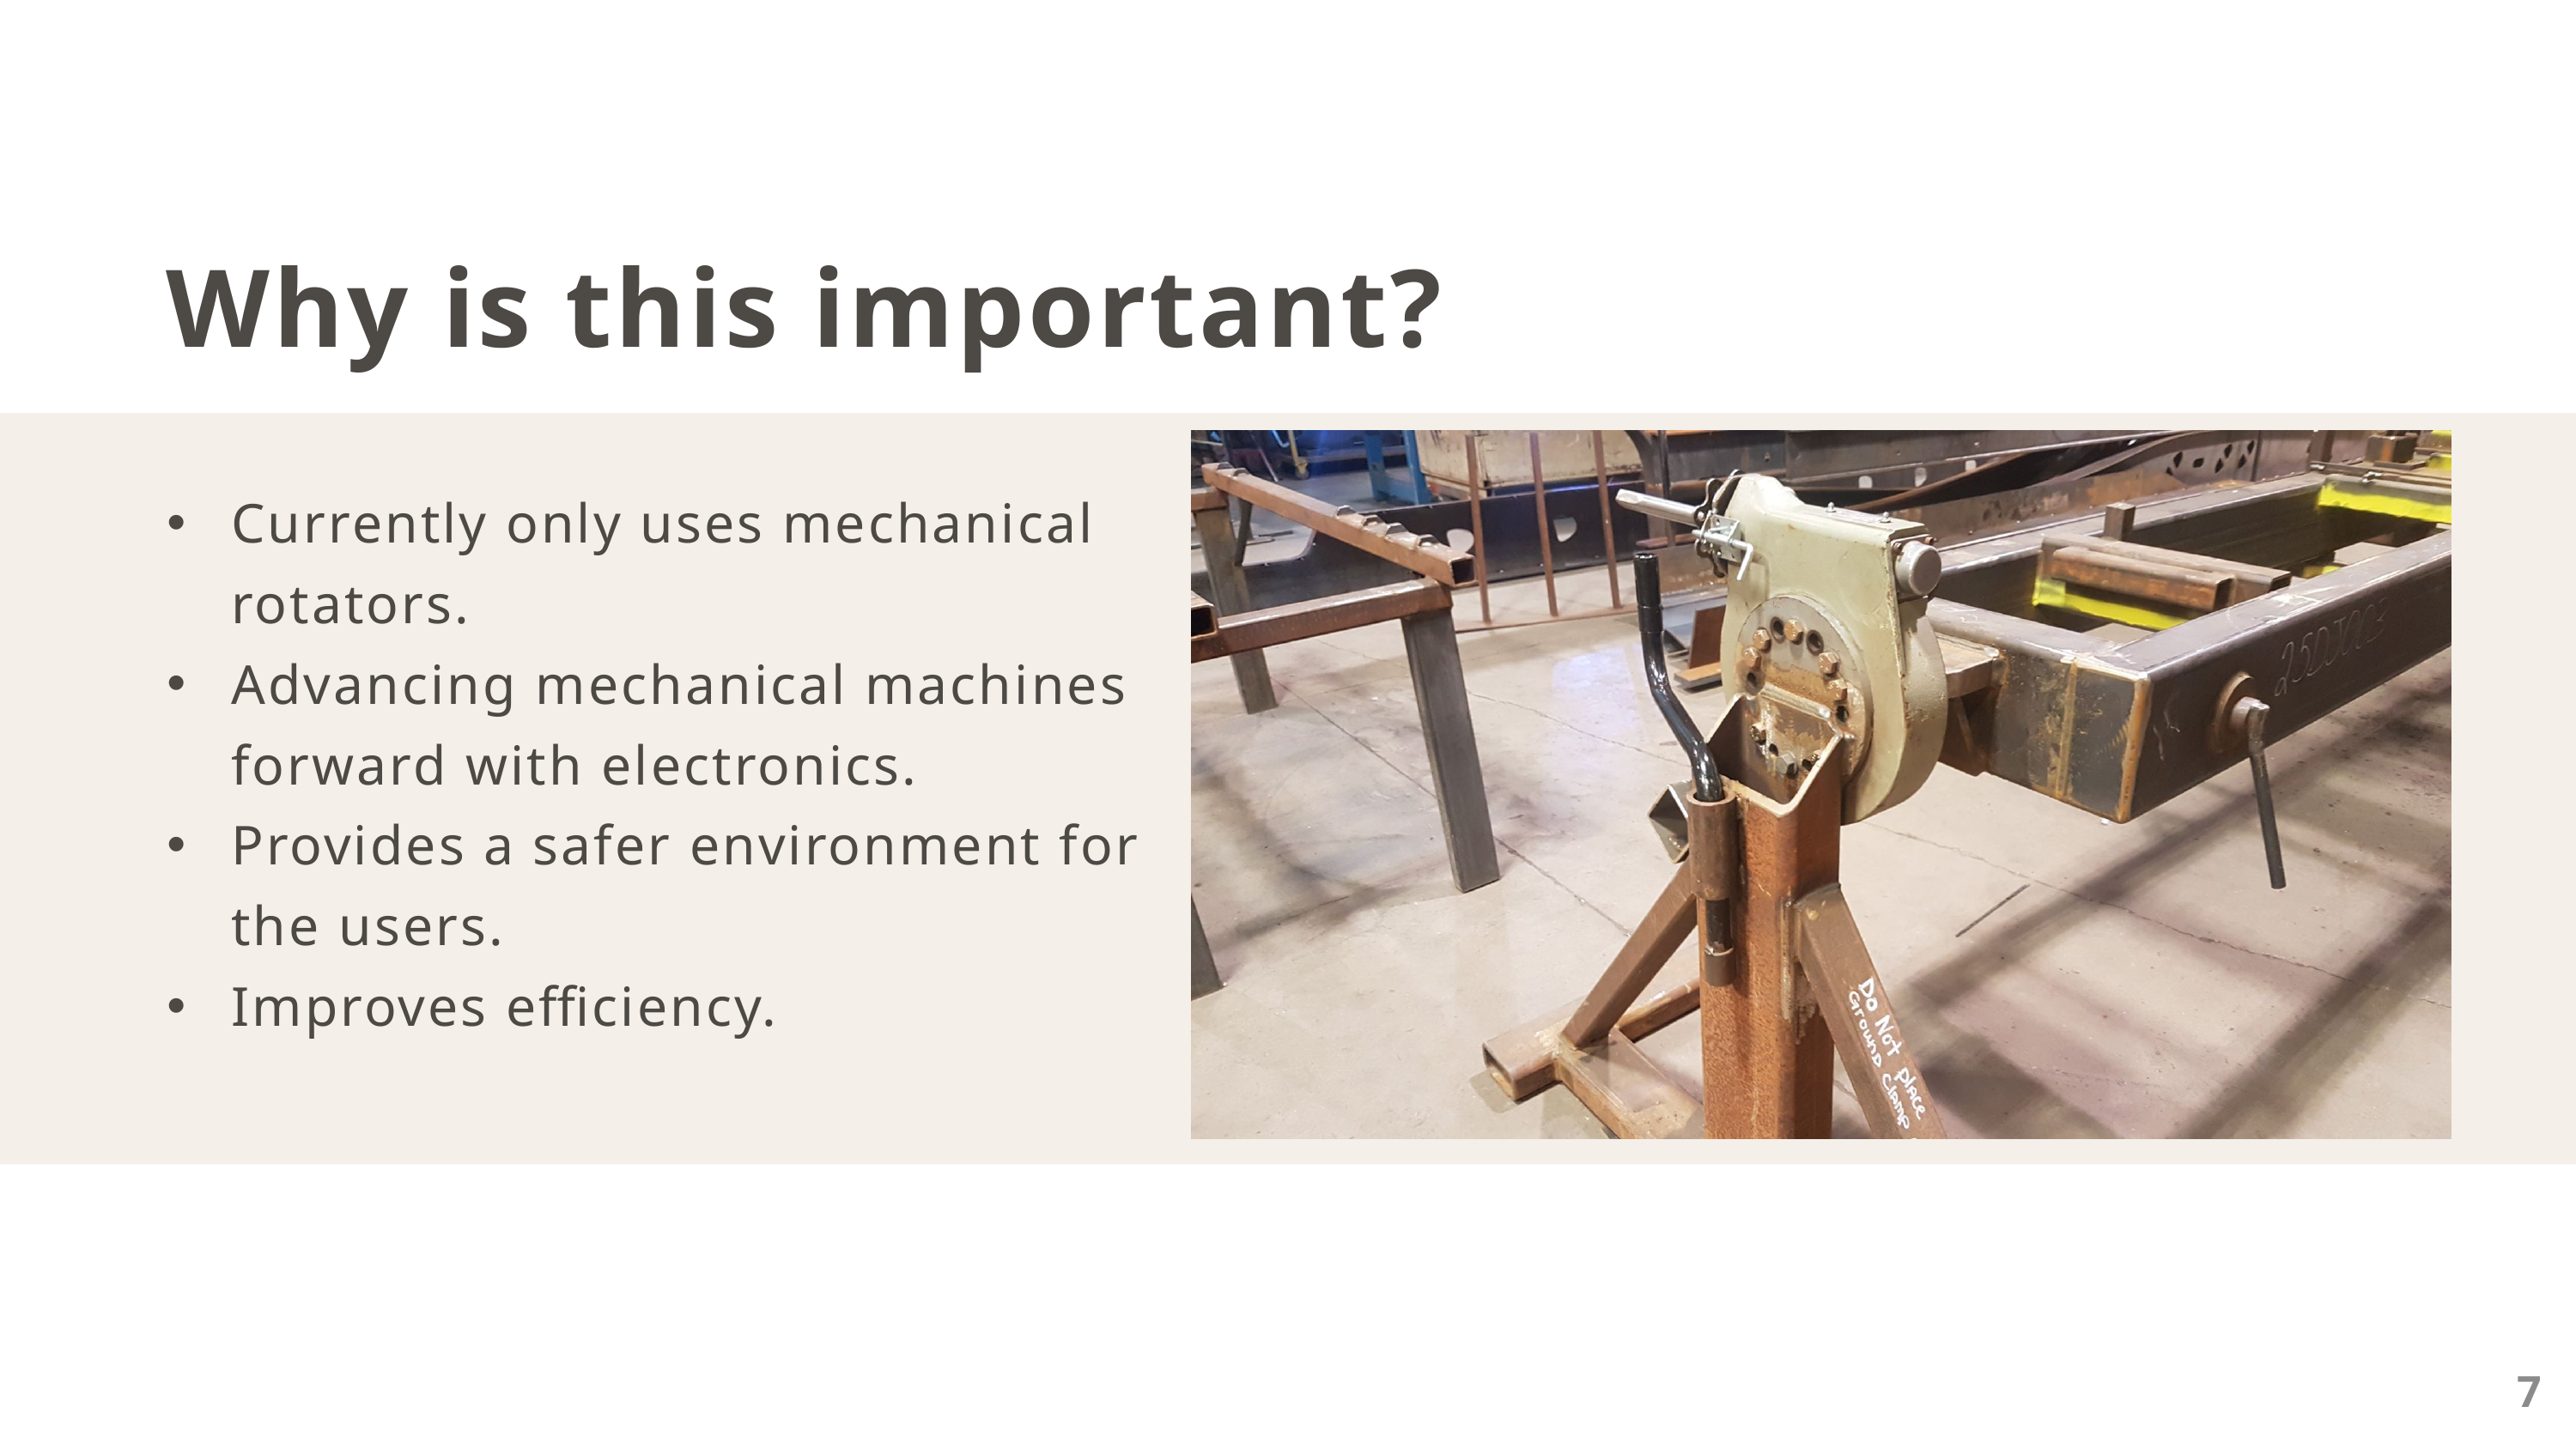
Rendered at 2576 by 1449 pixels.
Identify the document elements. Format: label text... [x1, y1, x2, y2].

slide_number 7 [2254, 1367, 2555, 1420]
text_box [0, 413, 2576, 1165]
picture [1191, 430, 2451, 1139]
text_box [145, 388, 1193, 1037]
text_box Why is this important? [166, 239, 1996, 369]
